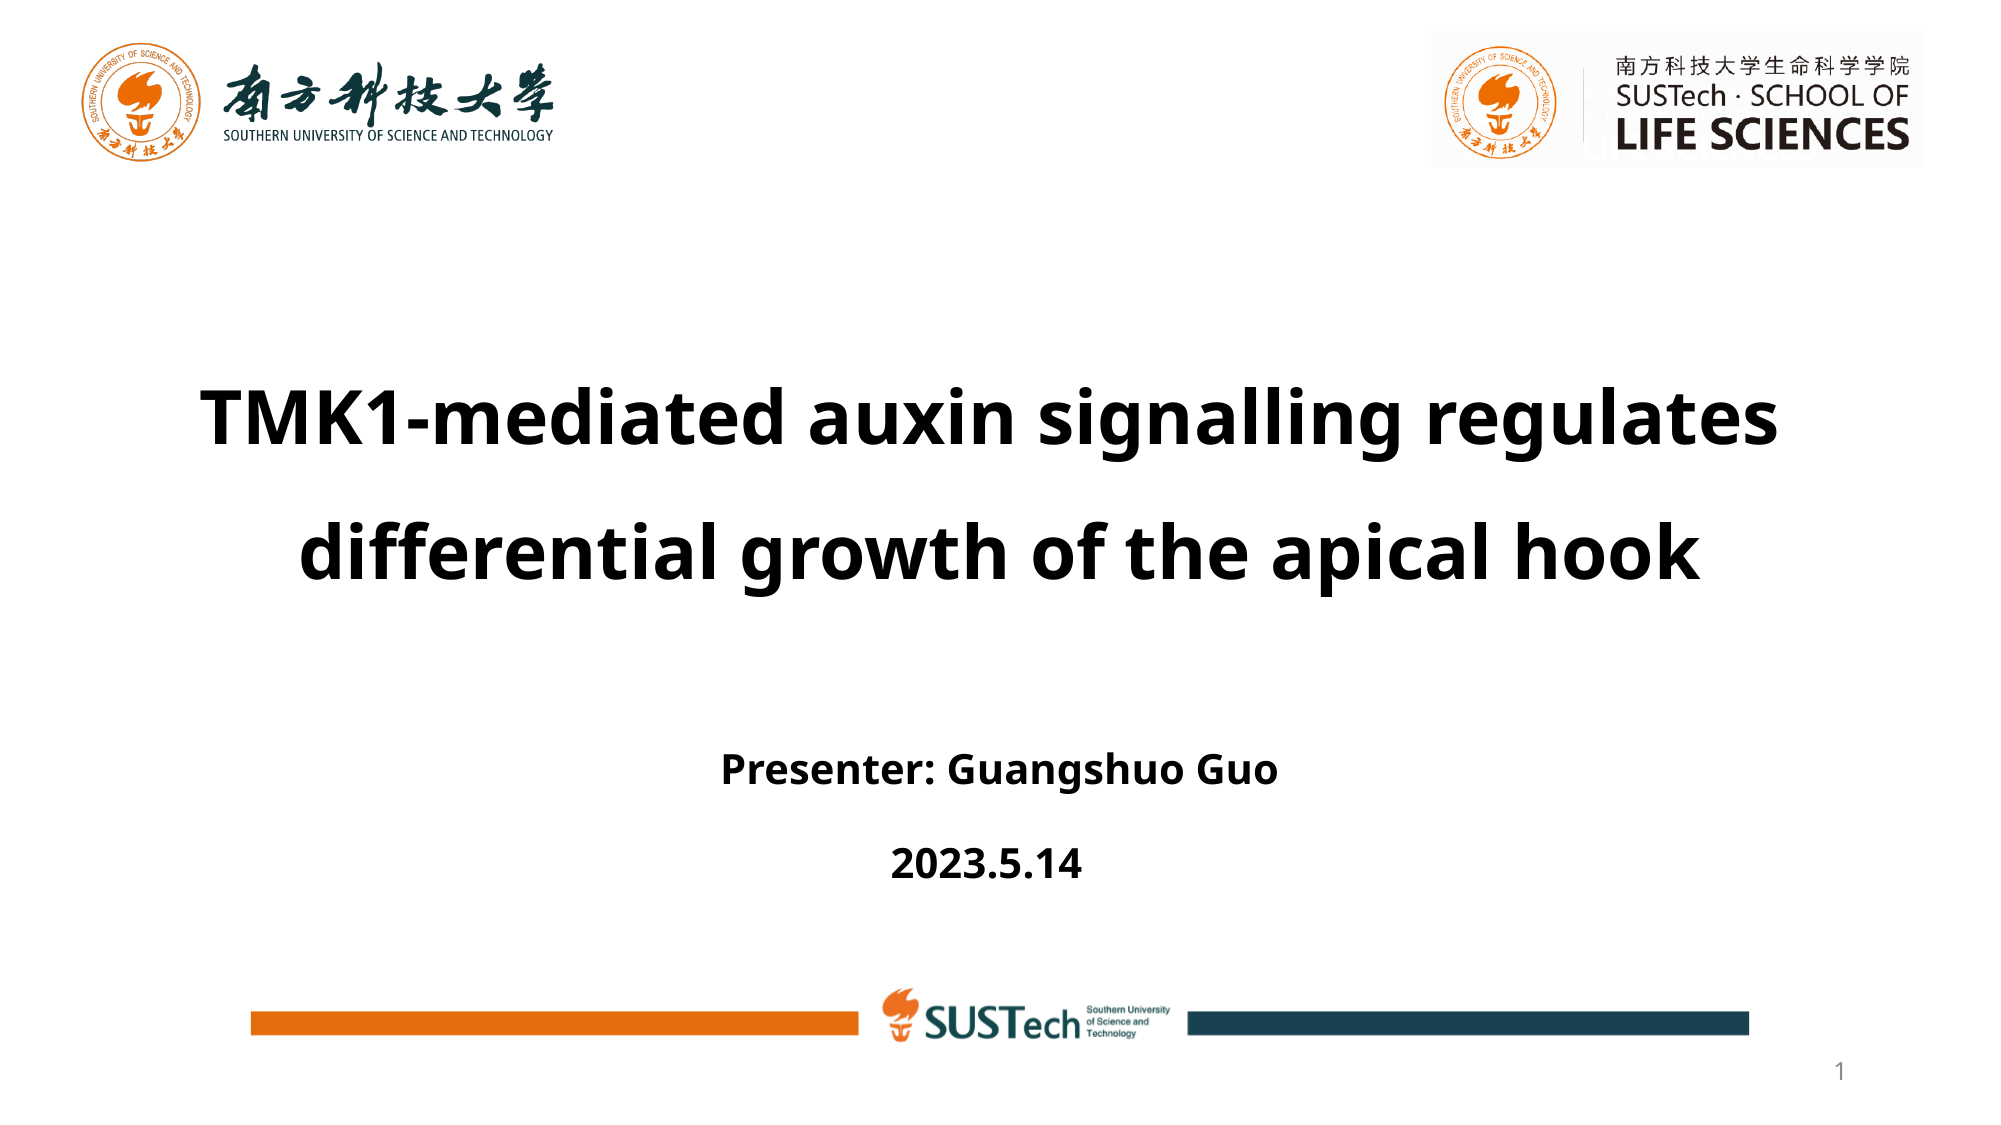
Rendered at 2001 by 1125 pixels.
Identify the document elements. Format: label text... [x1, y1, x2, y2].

text_box TMK1-mediated auxin signalling regulates differential growth of the apical hook [19, 317, 1981, 602]
slide_number 1 [1412, 1042, 1863, 1103]
picture [250, 987, 1750, 1044]
picture [1431, 31, 1925, 168]
picture [74, 37, 569, 171]
text_box 2023.5.14 [87, 779, 1886, 895]
text_box Presenter: Guangshuo Guo [100, 685, 1899, 800]
